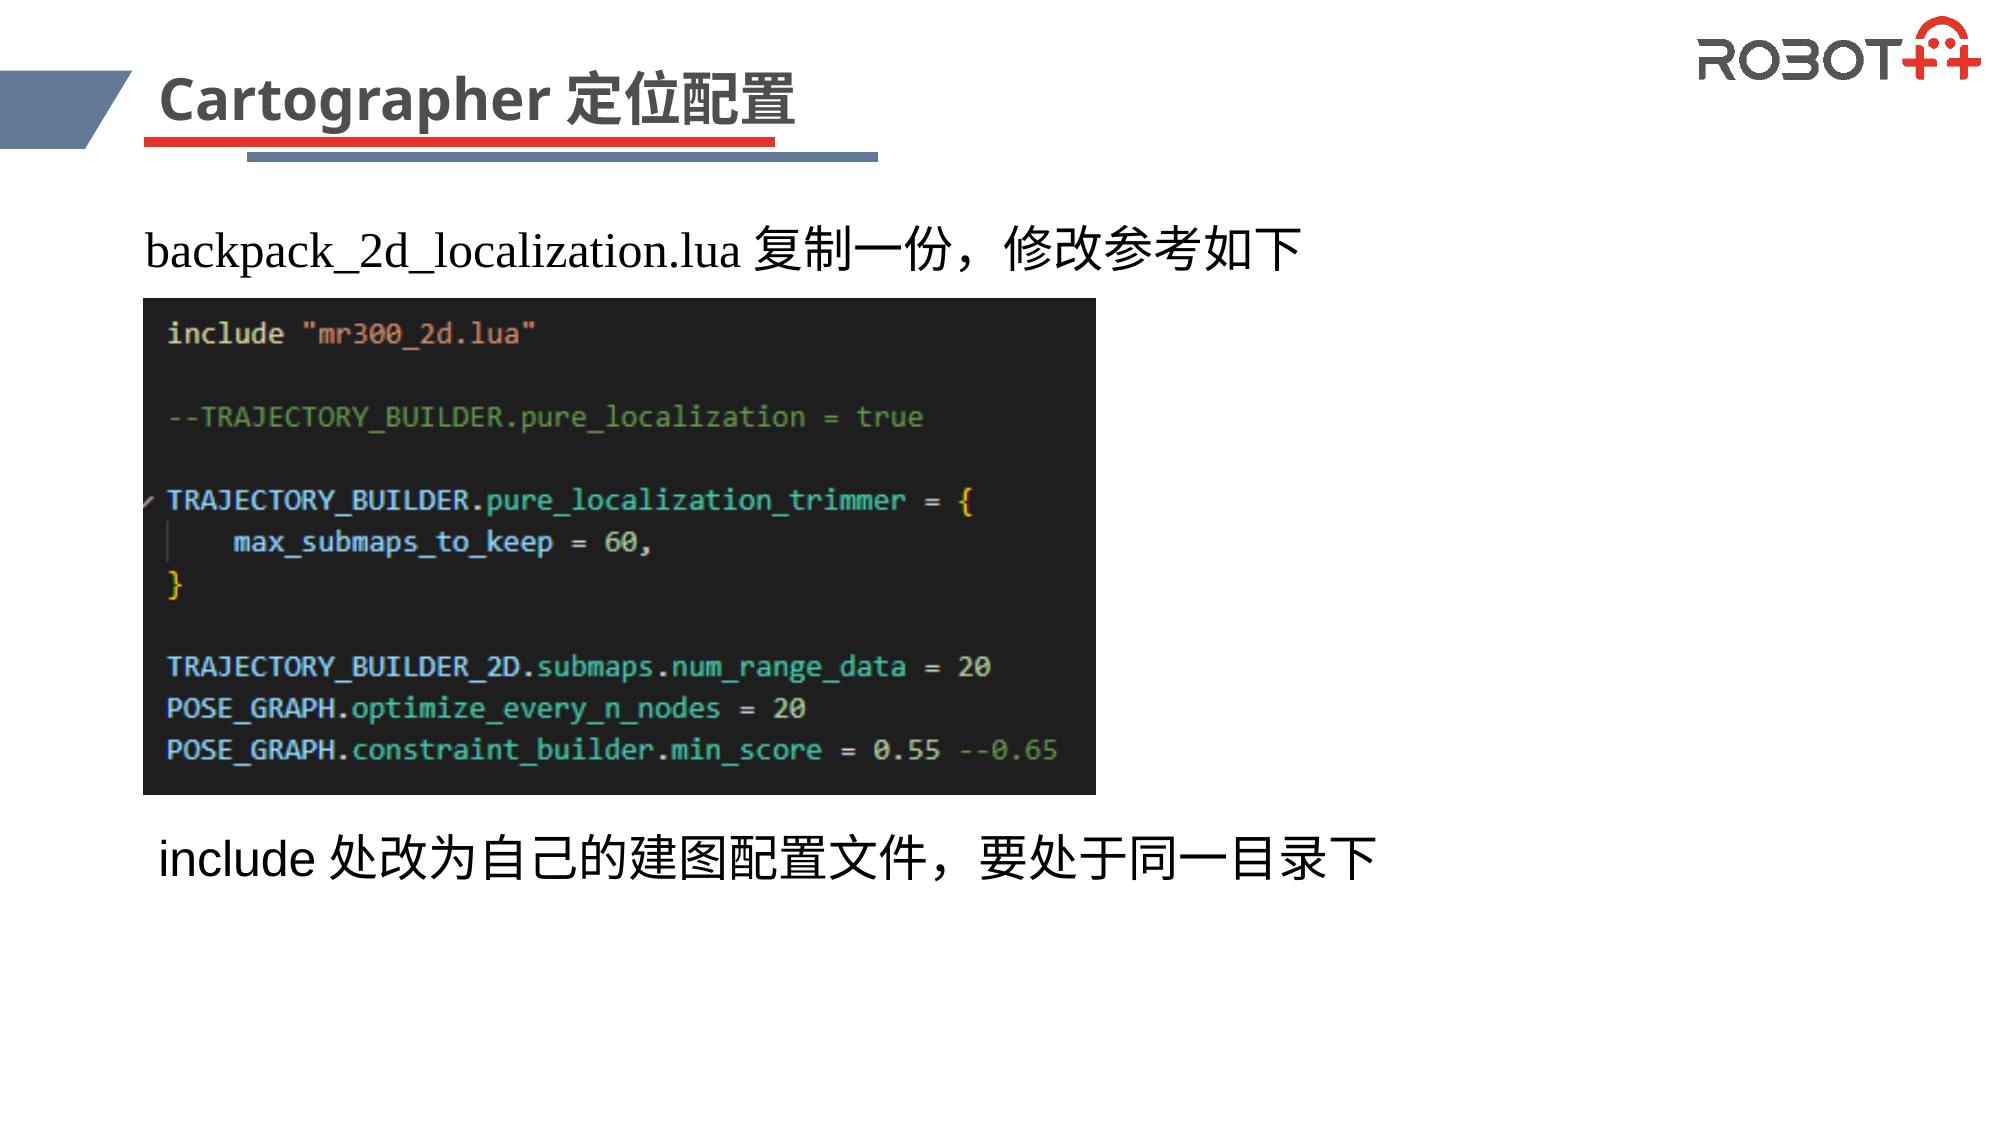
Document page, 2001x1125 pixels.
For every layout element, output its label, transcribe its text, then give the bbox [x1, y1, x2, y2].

text_box backpack_2d_localization.lua复制一份，修改参考如下 [130, 180, 1624, 286]
picture [1697, 16, 1981, 80]
text_box [0, 70, 133, 149]
text_box Cartographer定位配置 [143, 41, 878, 140]
text_box include处改为自己的建图配置文件，要处于同一目录下 [143, 819, 1474, 895]
picture [143, 298, 1096, 795]
